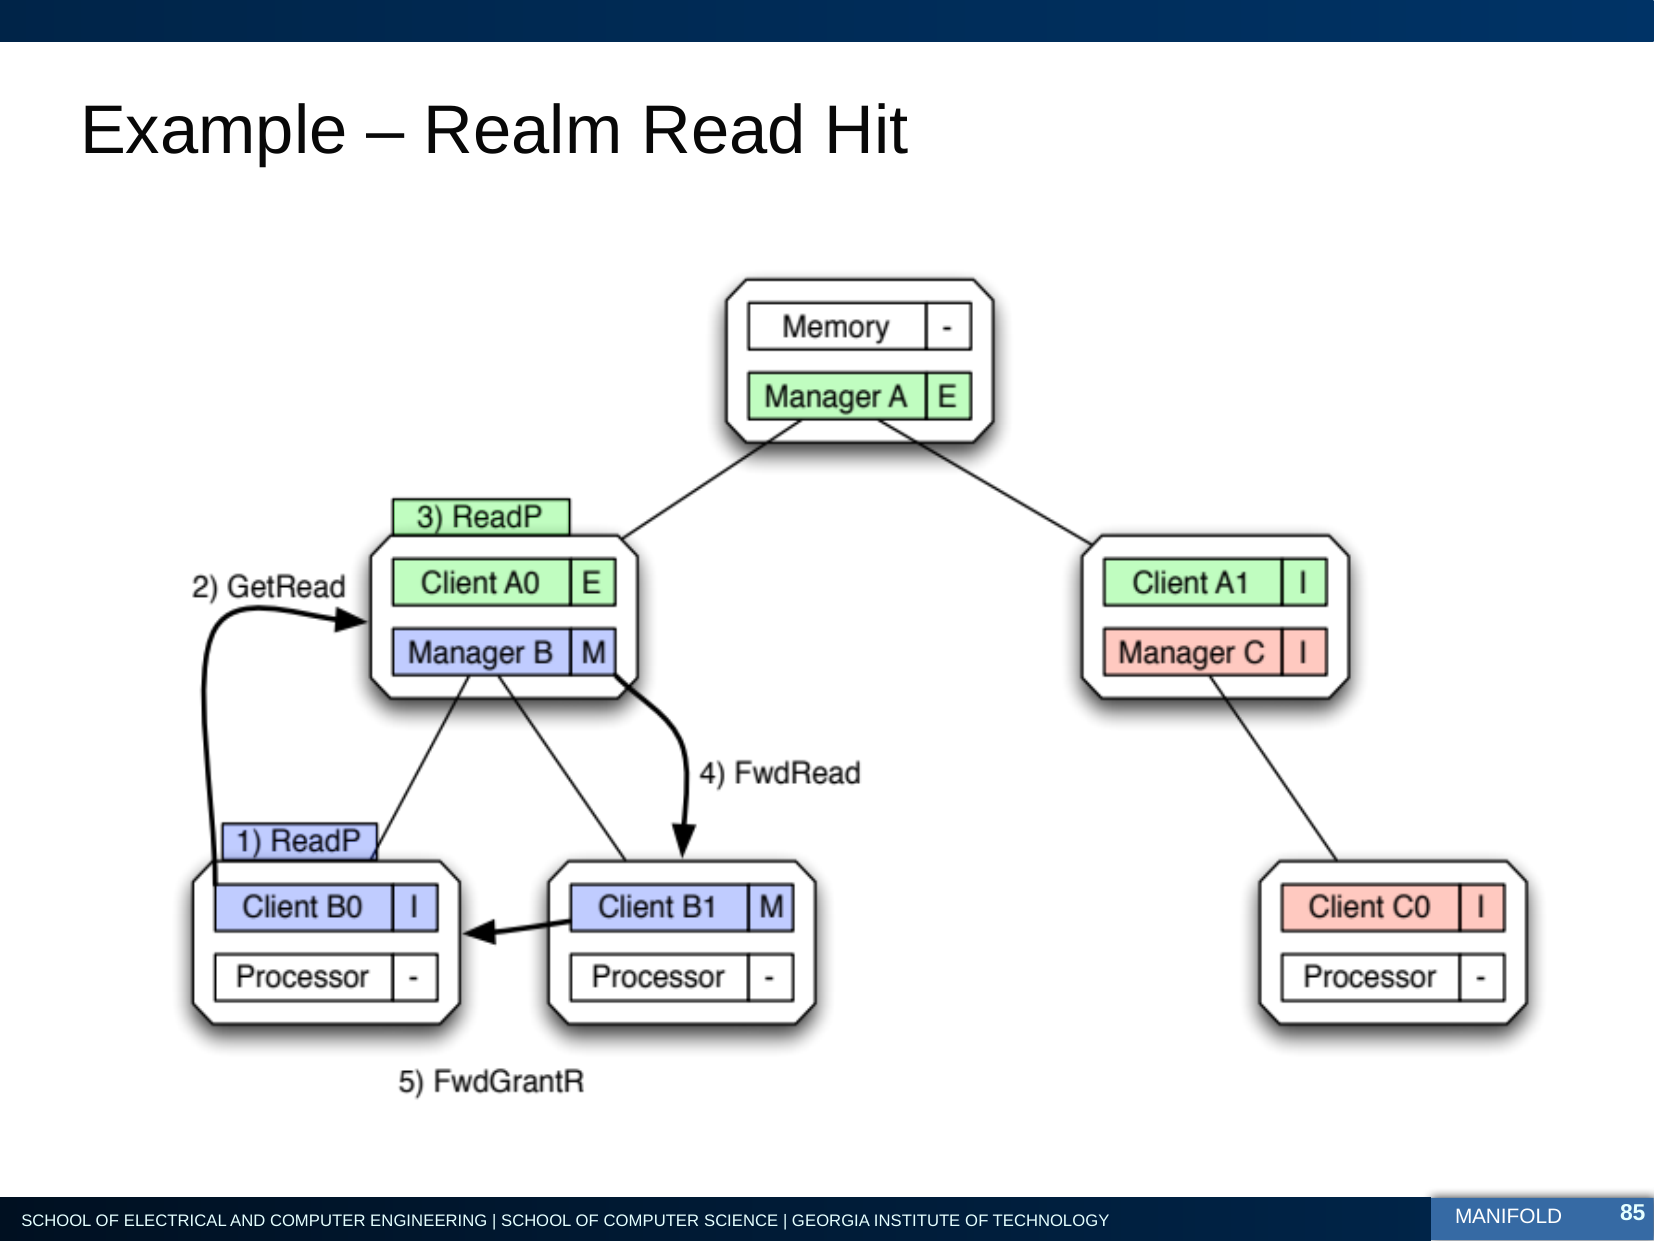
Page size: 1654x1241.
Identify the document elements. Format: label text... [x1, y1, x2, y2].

slide_number 85 [1580, 1191, 1646, 1231]
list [100, 262, 1615, 1133]
title Example – Realm Read Hit [63, 40, 1602, 213]
